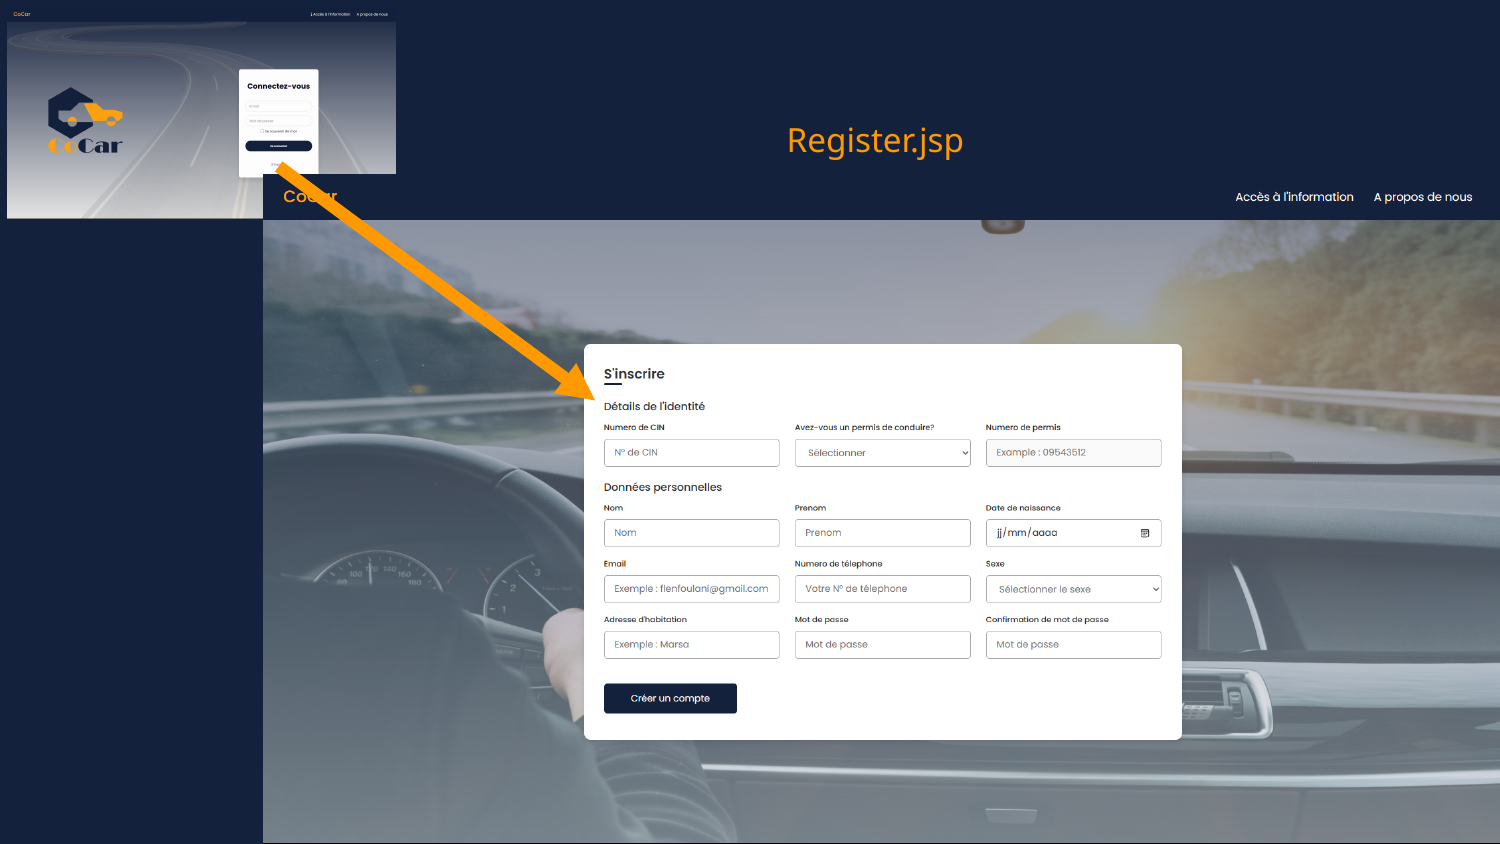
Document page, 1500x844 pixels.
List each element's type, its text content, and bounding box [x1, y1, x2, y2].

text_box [278, 166, 596, 401]
text_box Register.jsp [495, 103, 1256, 172]
picture [7, 7, 1500, 844]
